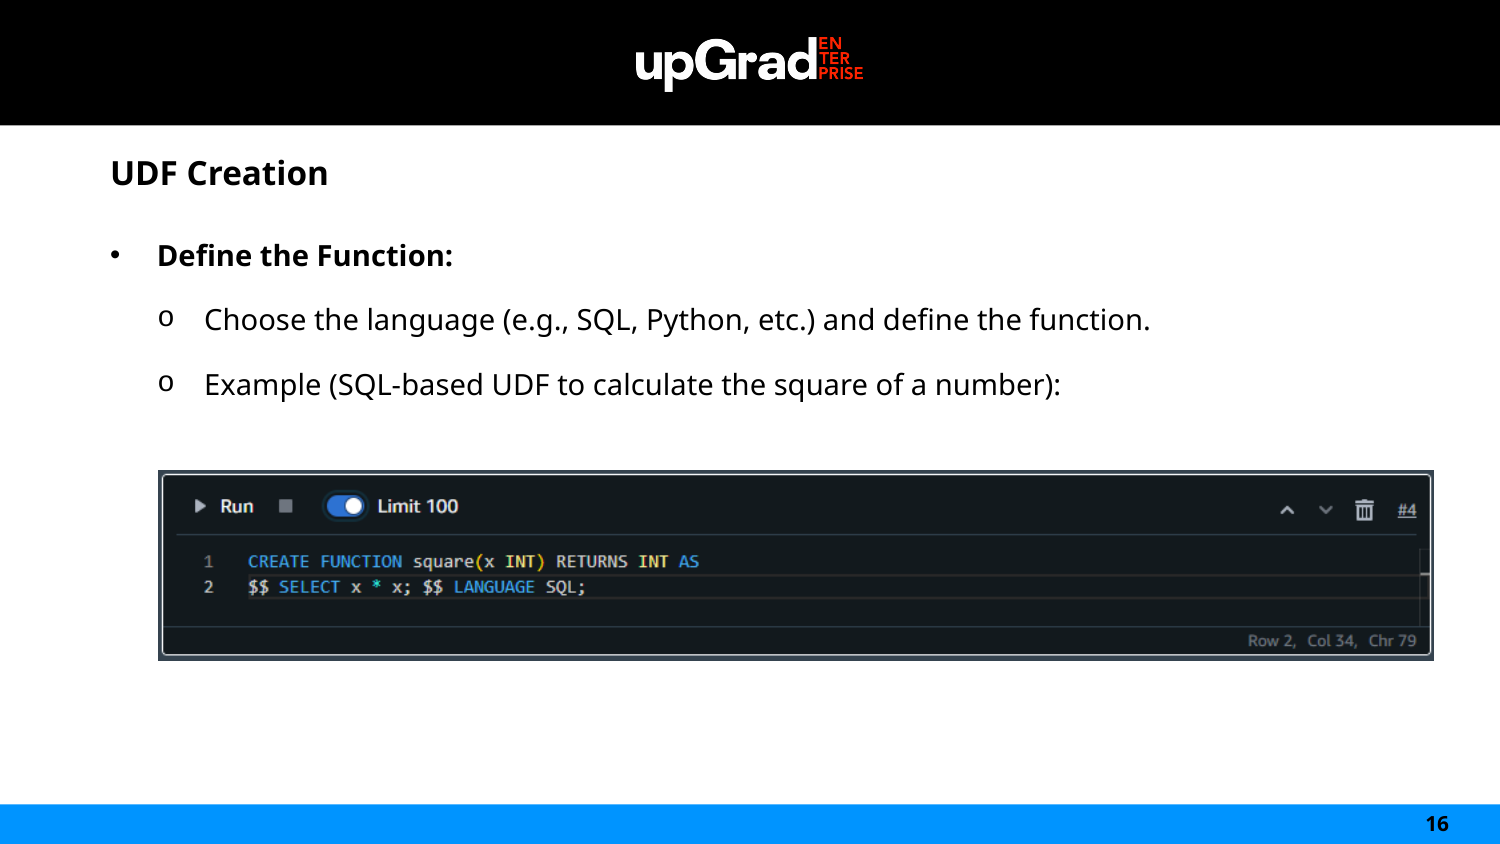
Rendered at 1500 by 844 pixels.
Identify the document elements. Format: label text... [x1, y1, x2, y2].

text_box Define the Function: Choose the language (e.g., SQL, Python, etc.) and define the function. Example (SQL-based UDF to calculate the square of a number): [95, 220, 1469, 473]
picture [636, 37, 863, 92]
text_box UDF Creation [95, 145, 1043, 200]
slide_number 16 [1402, 802, 1464, 844]
picture [157, 470, 1434, 662]
